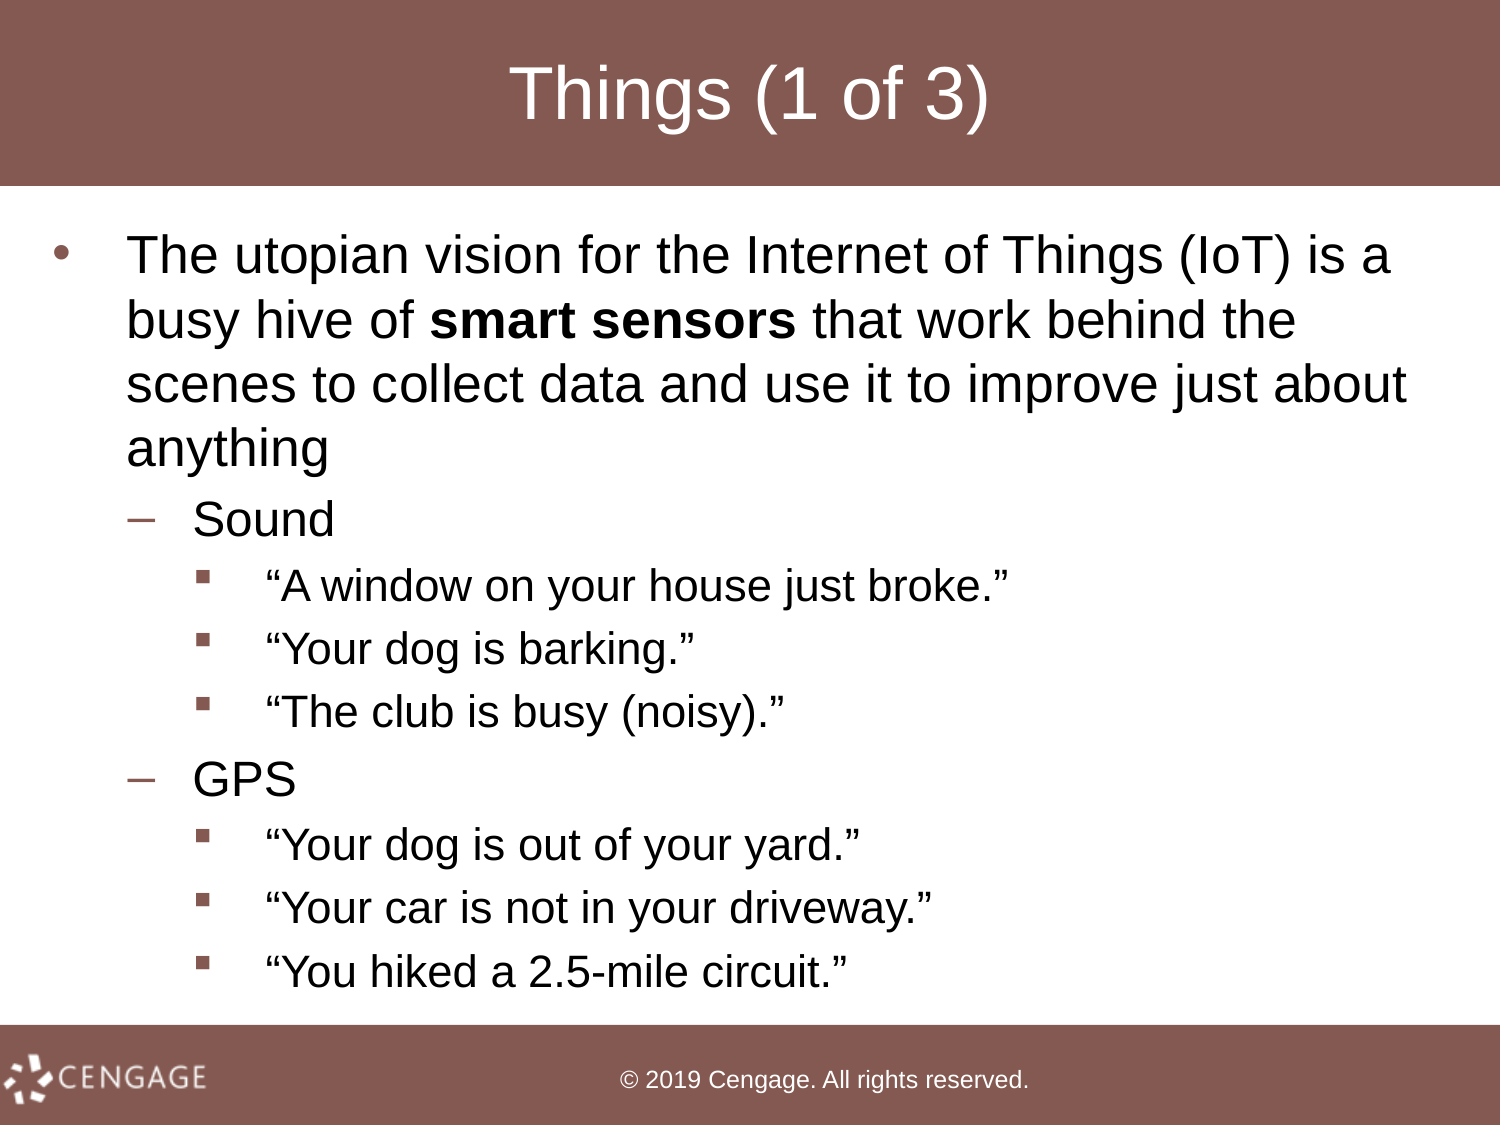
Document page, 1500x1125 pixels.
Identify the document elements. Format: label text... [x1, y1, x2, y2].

title Things (1 of 3) [75, 4, 1425, 175]
list The utopian vision for the Internet of Things (IoT) is a busy hive of smart sensors that work behind the scenes to collect data and use it to improve just about anything Sound “A window on your house just broke.” “Your dog is barking.” “The club is busy (noisy).” GPS “Your dog is out of your yard.” “Your car is not in your driveway.” “You hiked a 2.5-mile circuit.” [37, 212, 1475, 1005]
picture [0, 1051, 211, 1106]
